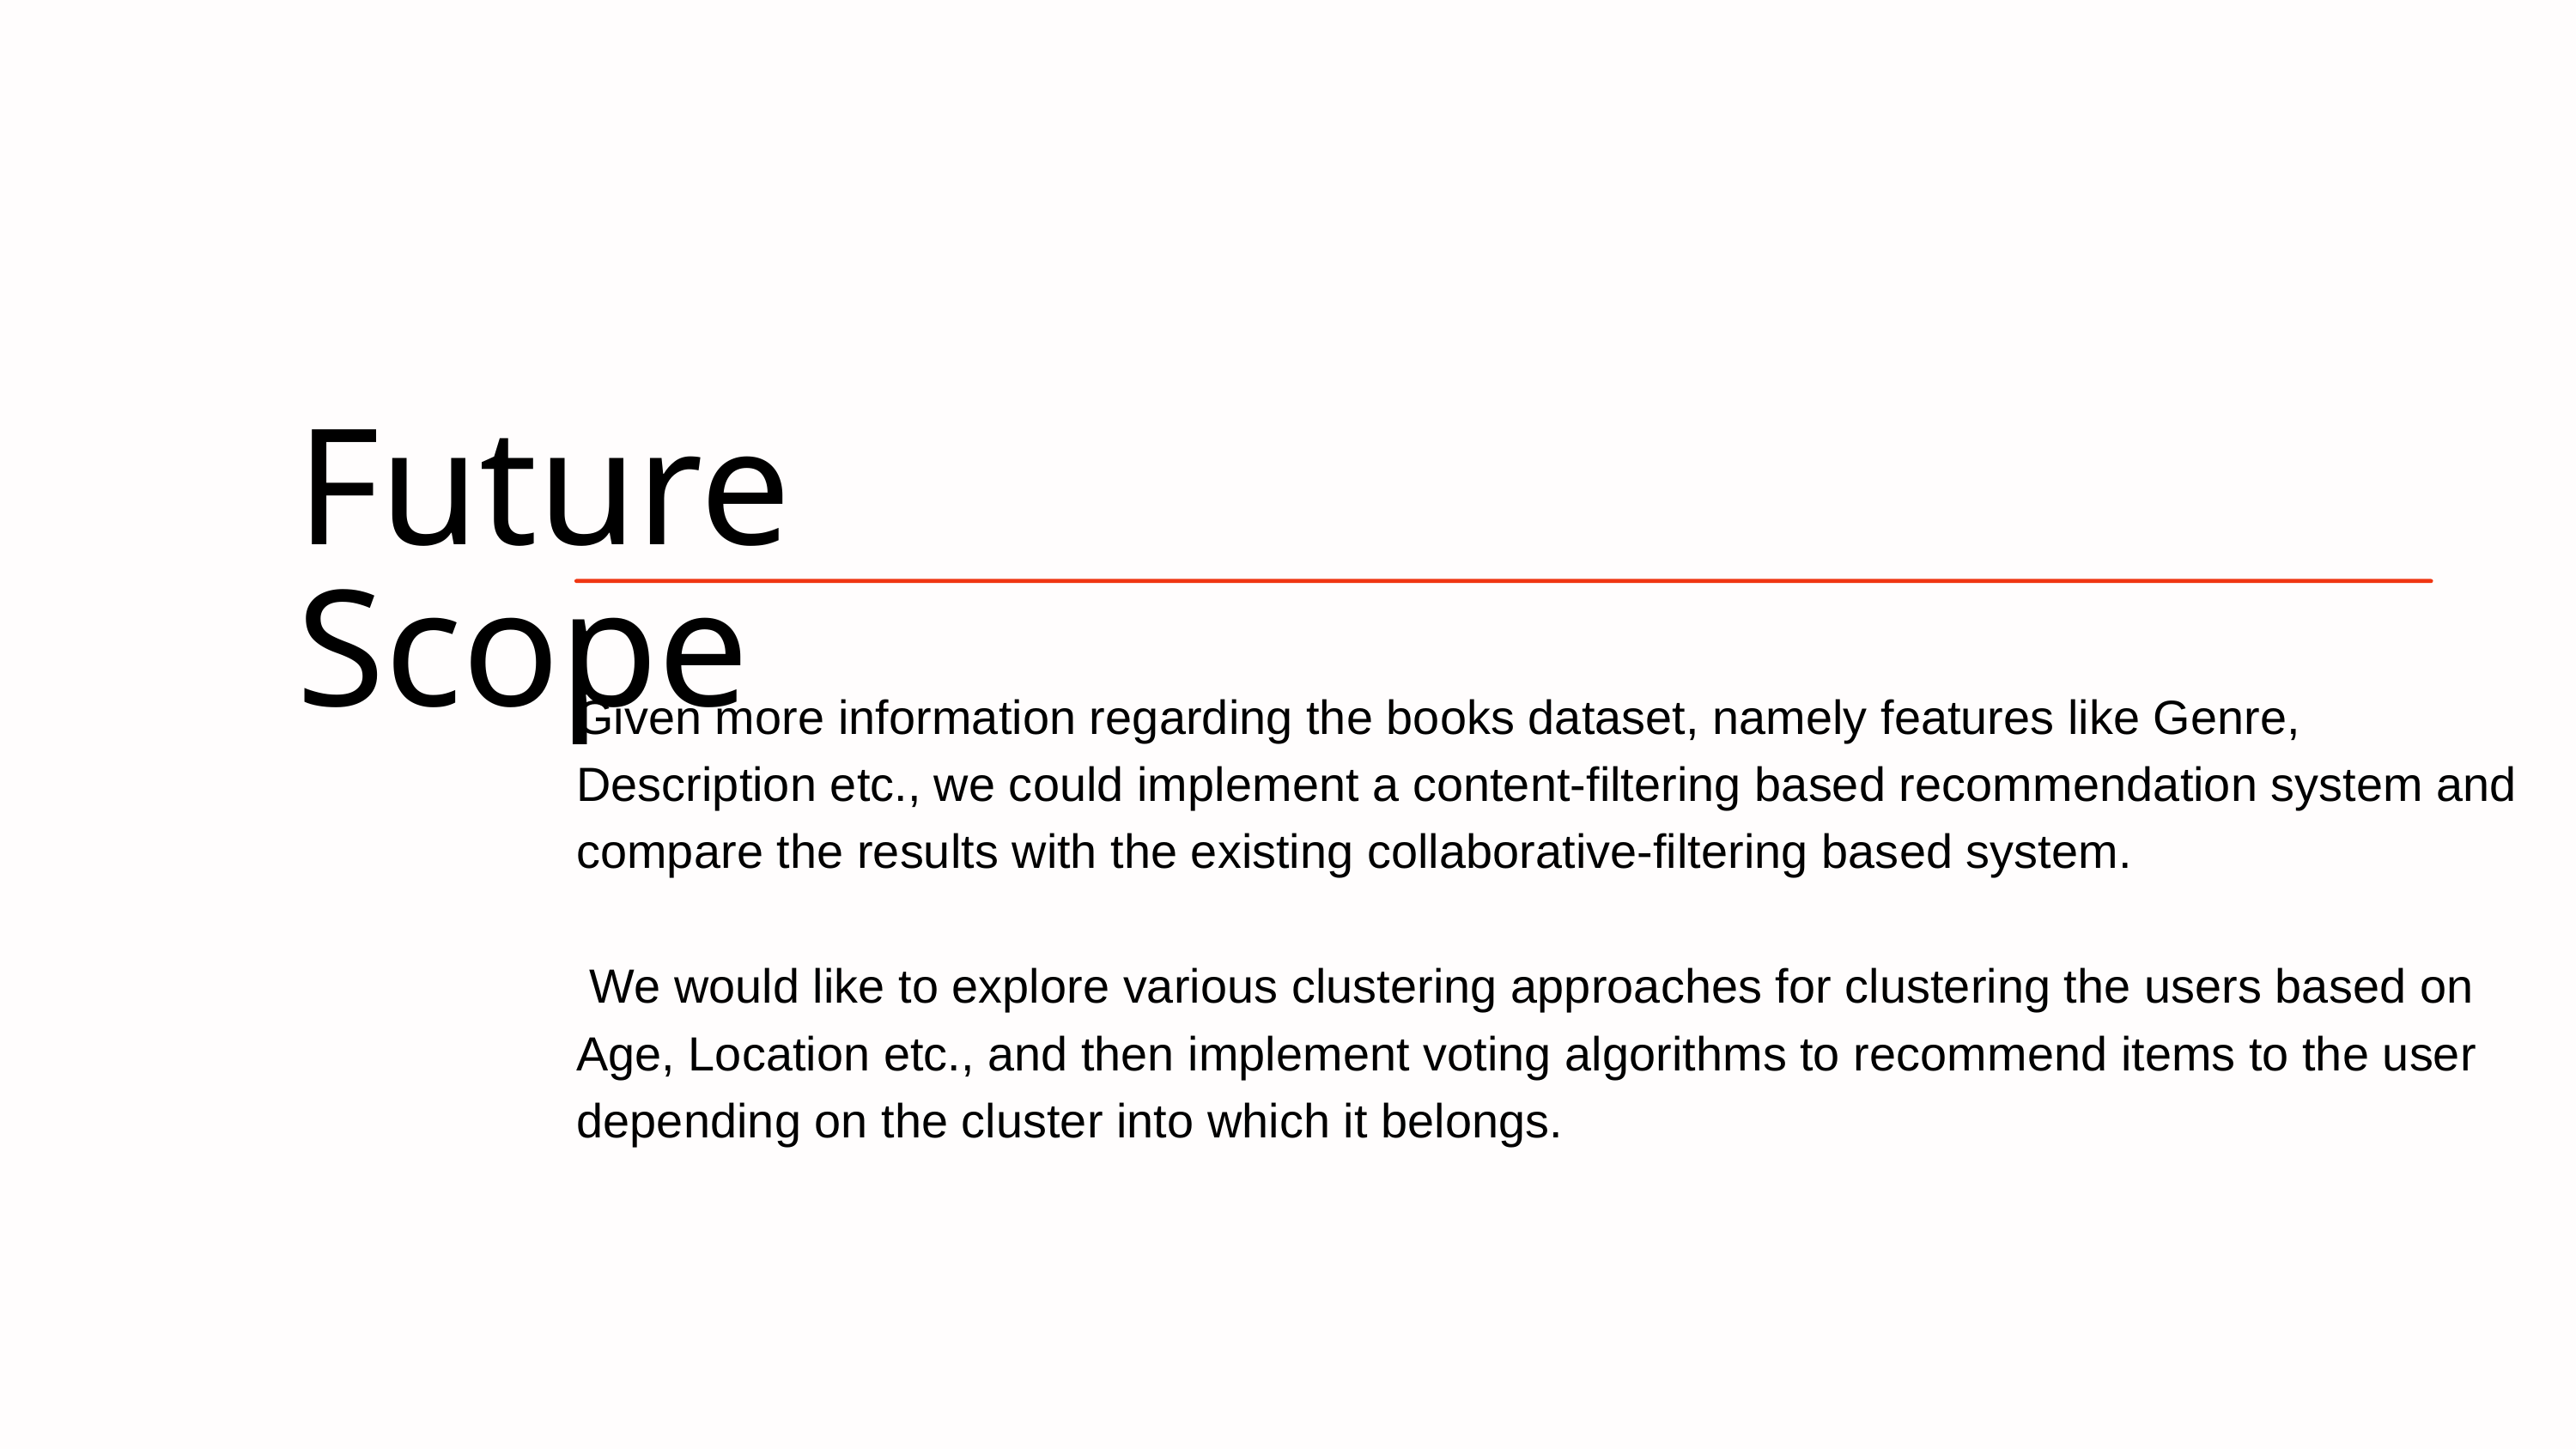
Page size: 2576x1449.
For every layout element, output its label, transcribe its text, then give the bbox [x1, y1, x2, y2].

text_box Given more information regarding the books dataset, namely features like Genre, Description etc., we could implement a content-filtering based recommendation system and compare the results with the existing collaborative-filtering based system. We would like to explore various clustering approaches for clustering the users based on Age, Location etc., and then implement voting algorithms to recommend items to the user depending on the cluster into which it belongs. [576, 676, 2524, 1215]
text_box Future Scope [296, 415, 1252, 738]
